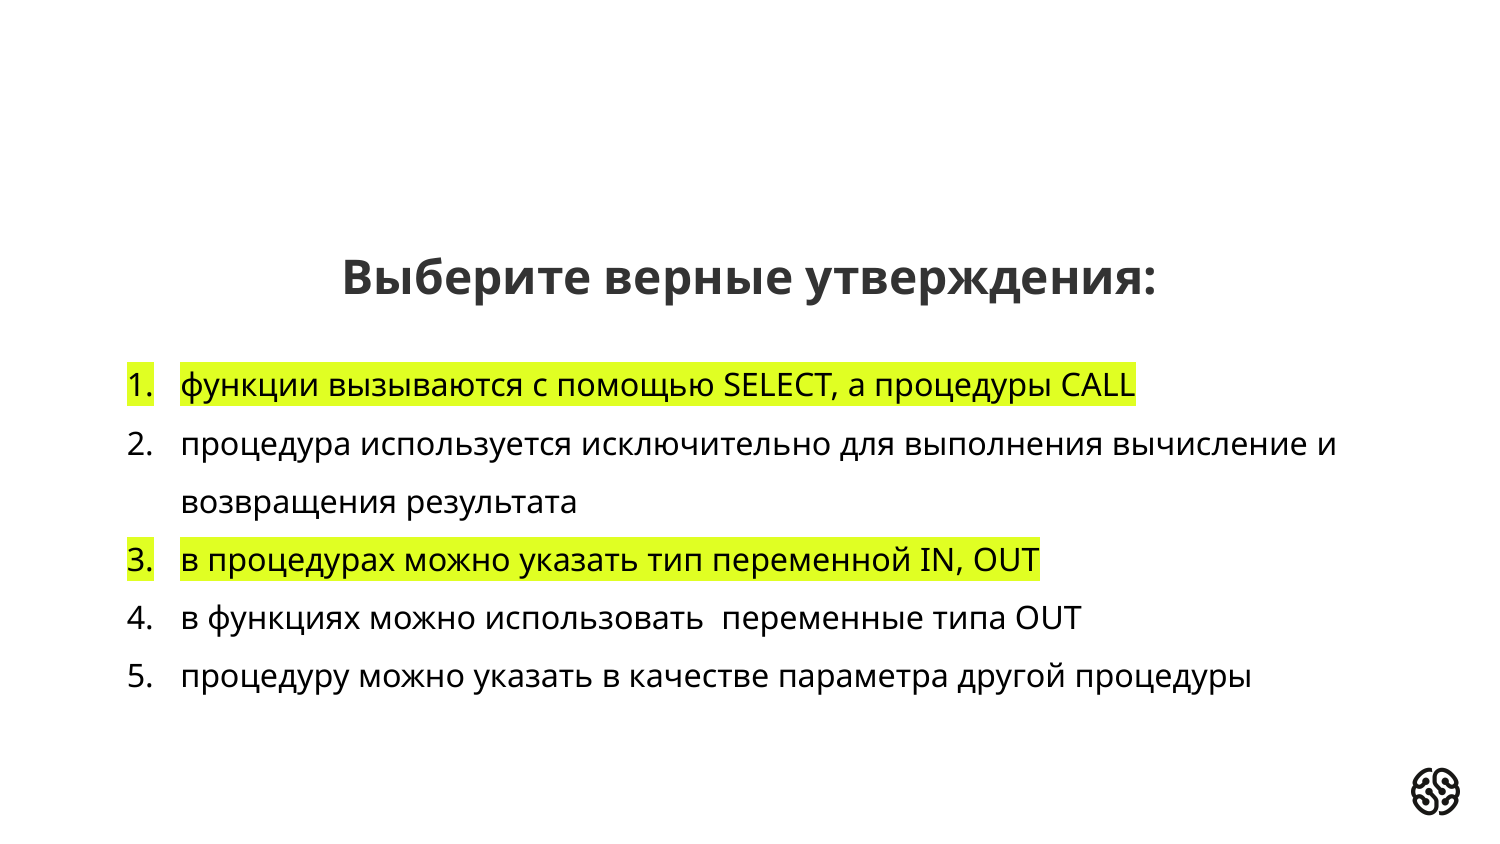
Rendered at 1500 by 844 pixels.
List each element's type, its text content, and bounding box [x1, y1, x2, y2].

text_box функции вызываются с помощью SELECT, а процедуры CALL процедура используется исключительно для выполнения вычисление и возвращения результата в процедурах можно указать тип переменной IN, OUT в функциях можно использовать переменные типа OUT процедуру можно указать в качестве параметра другой процедуры [105, 345, 1436, 694]
title Выберите верные утверждения: [153, 171, 1347, 345]
picture [1411, 767, 1460, 816]
